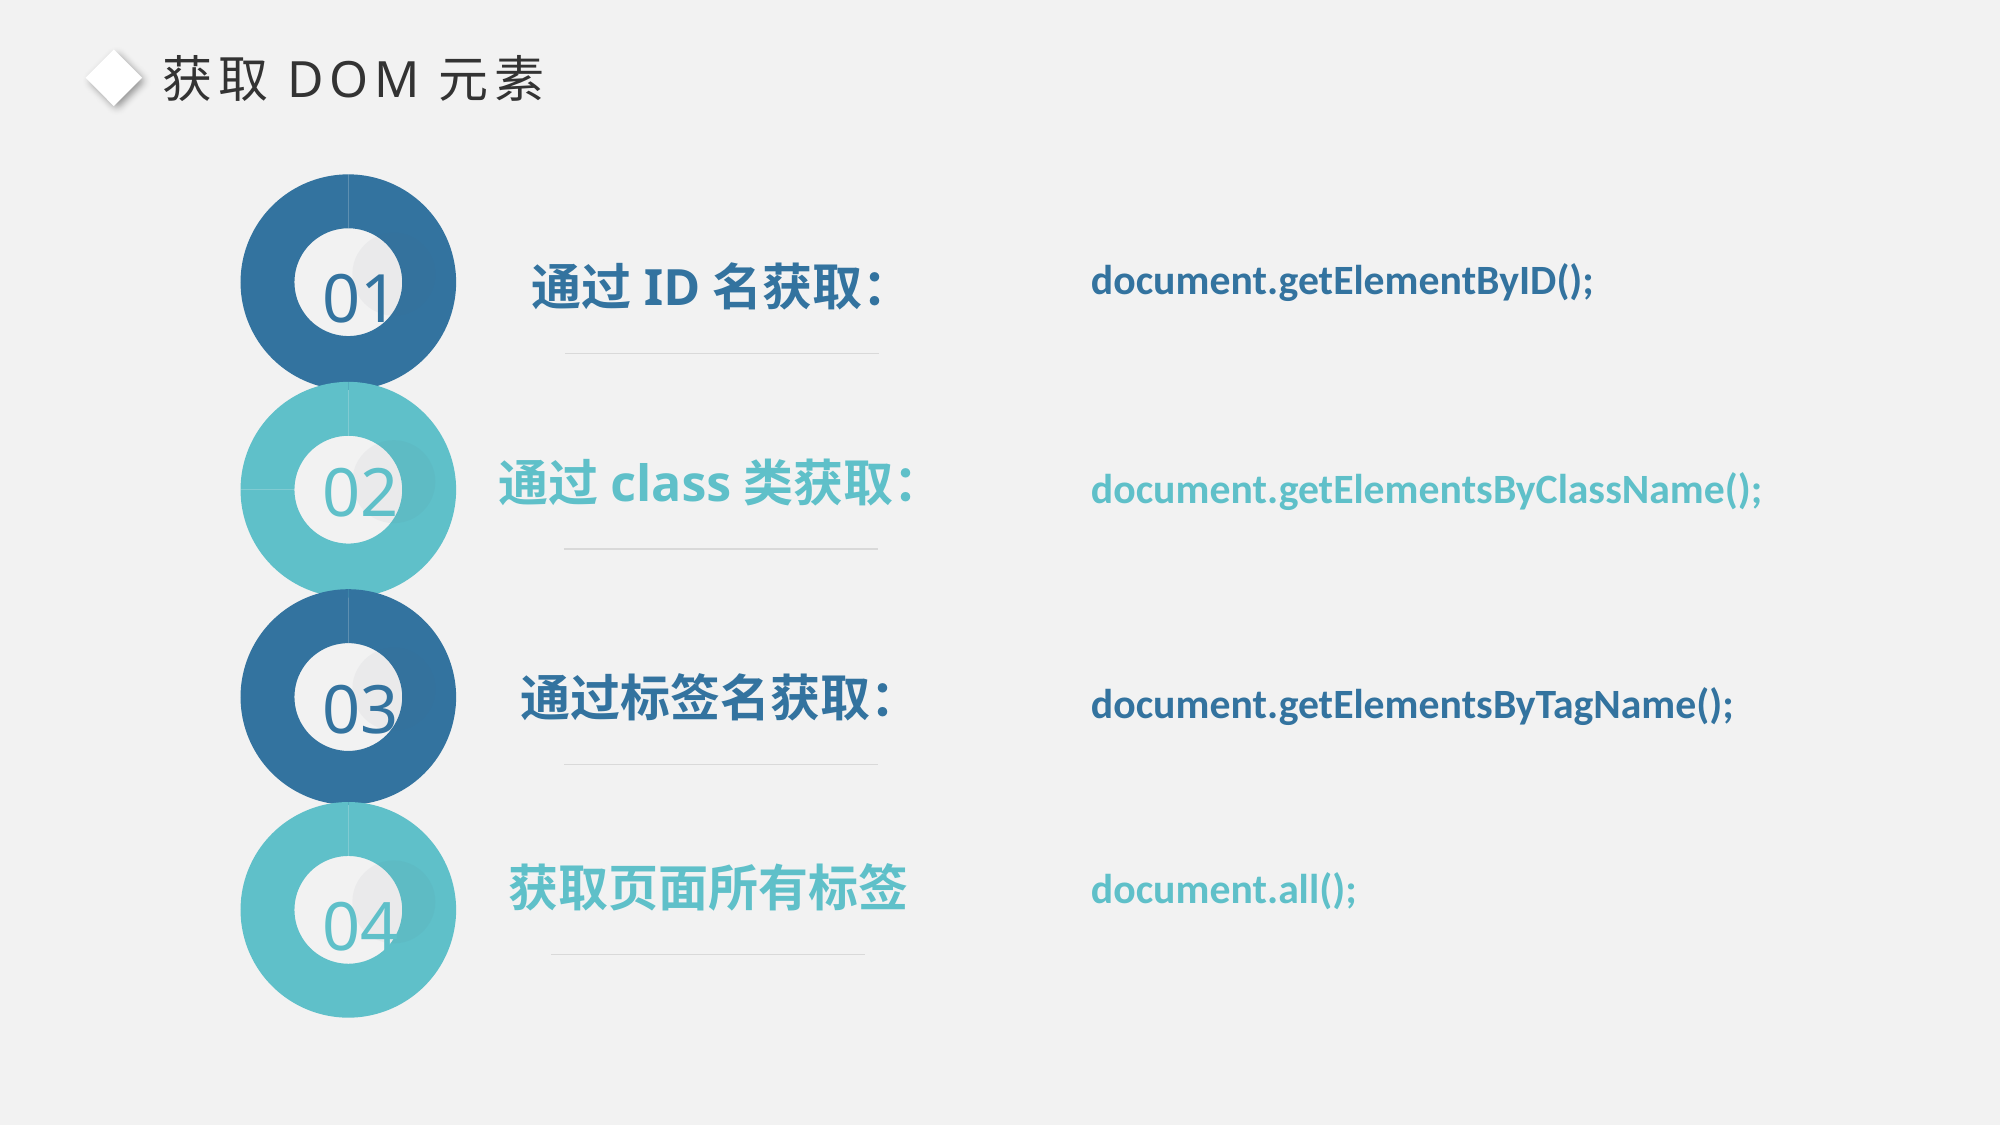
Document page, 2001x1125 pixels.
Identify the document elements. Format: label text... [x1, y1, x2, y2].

chart [229, 169, 467, 1023]
text_box document.getElementsByClassName(); [1076, 454, 1780, 519]
text_box document.getElementByID(); [1076, 245, 1628, 311]
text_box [531, 248, 914, 354]
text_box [0, 39, 925, 116]
text_box document.getElementsByTagName(); [1076, 669, 1809, 735]
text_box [492, 443, 950, 550]
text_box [504, 659, 937, 765]
text_box document.all(); [1076, 854, 1750, 920]
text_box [491, 849, 925, 955]
